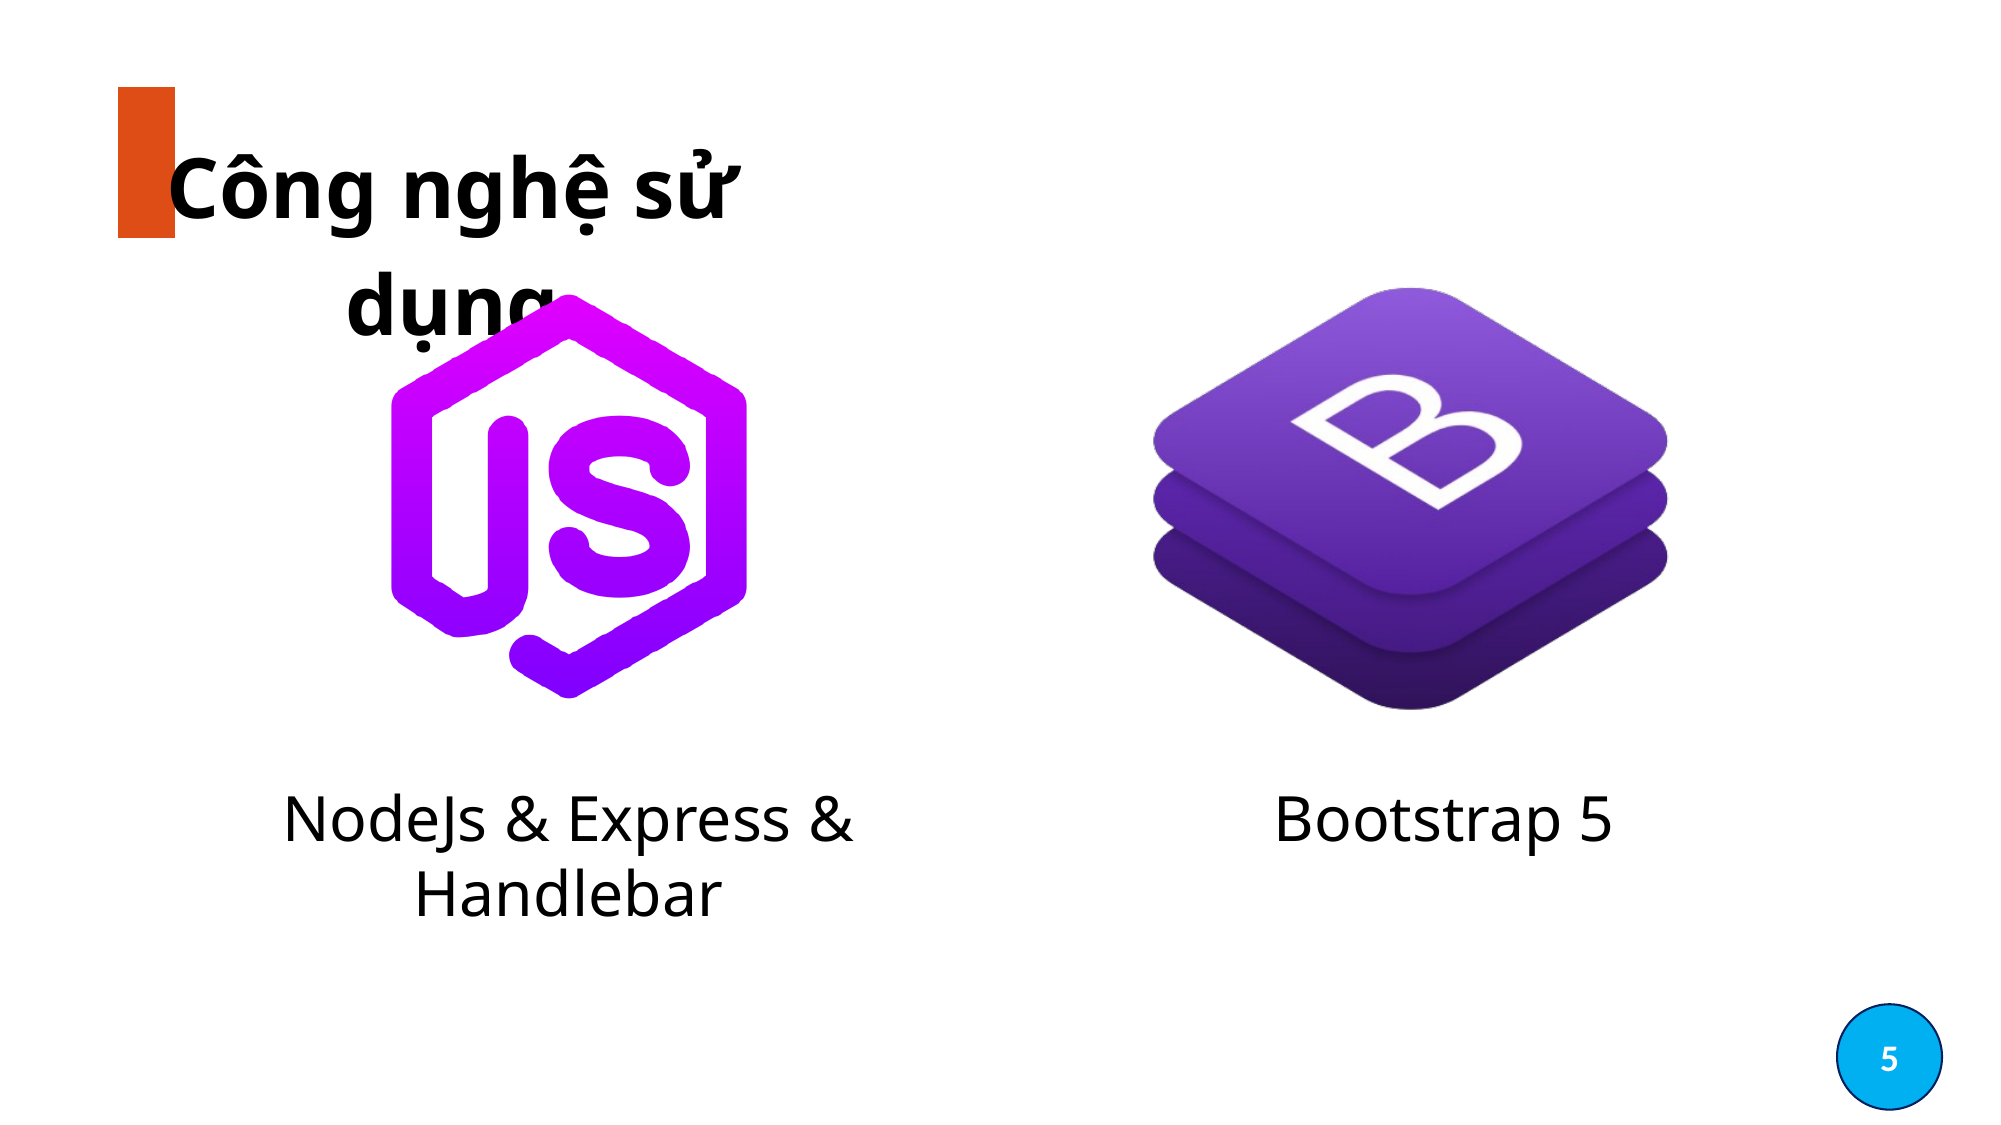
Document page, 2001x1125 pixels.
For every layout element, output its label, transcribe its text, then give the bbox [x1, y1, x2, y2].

picture [1036, 281, 1800, 711]
text_box 5 [1835, 1003, 1944, 1111]
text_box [117, 87, 764, 346]
text_box Bootstrap 5 [1133, 779, 1756, 855]
picture [326, 254, 811, 738]
text_box NodeJs & Express & Handlebar [257, 779, 880, 930]
